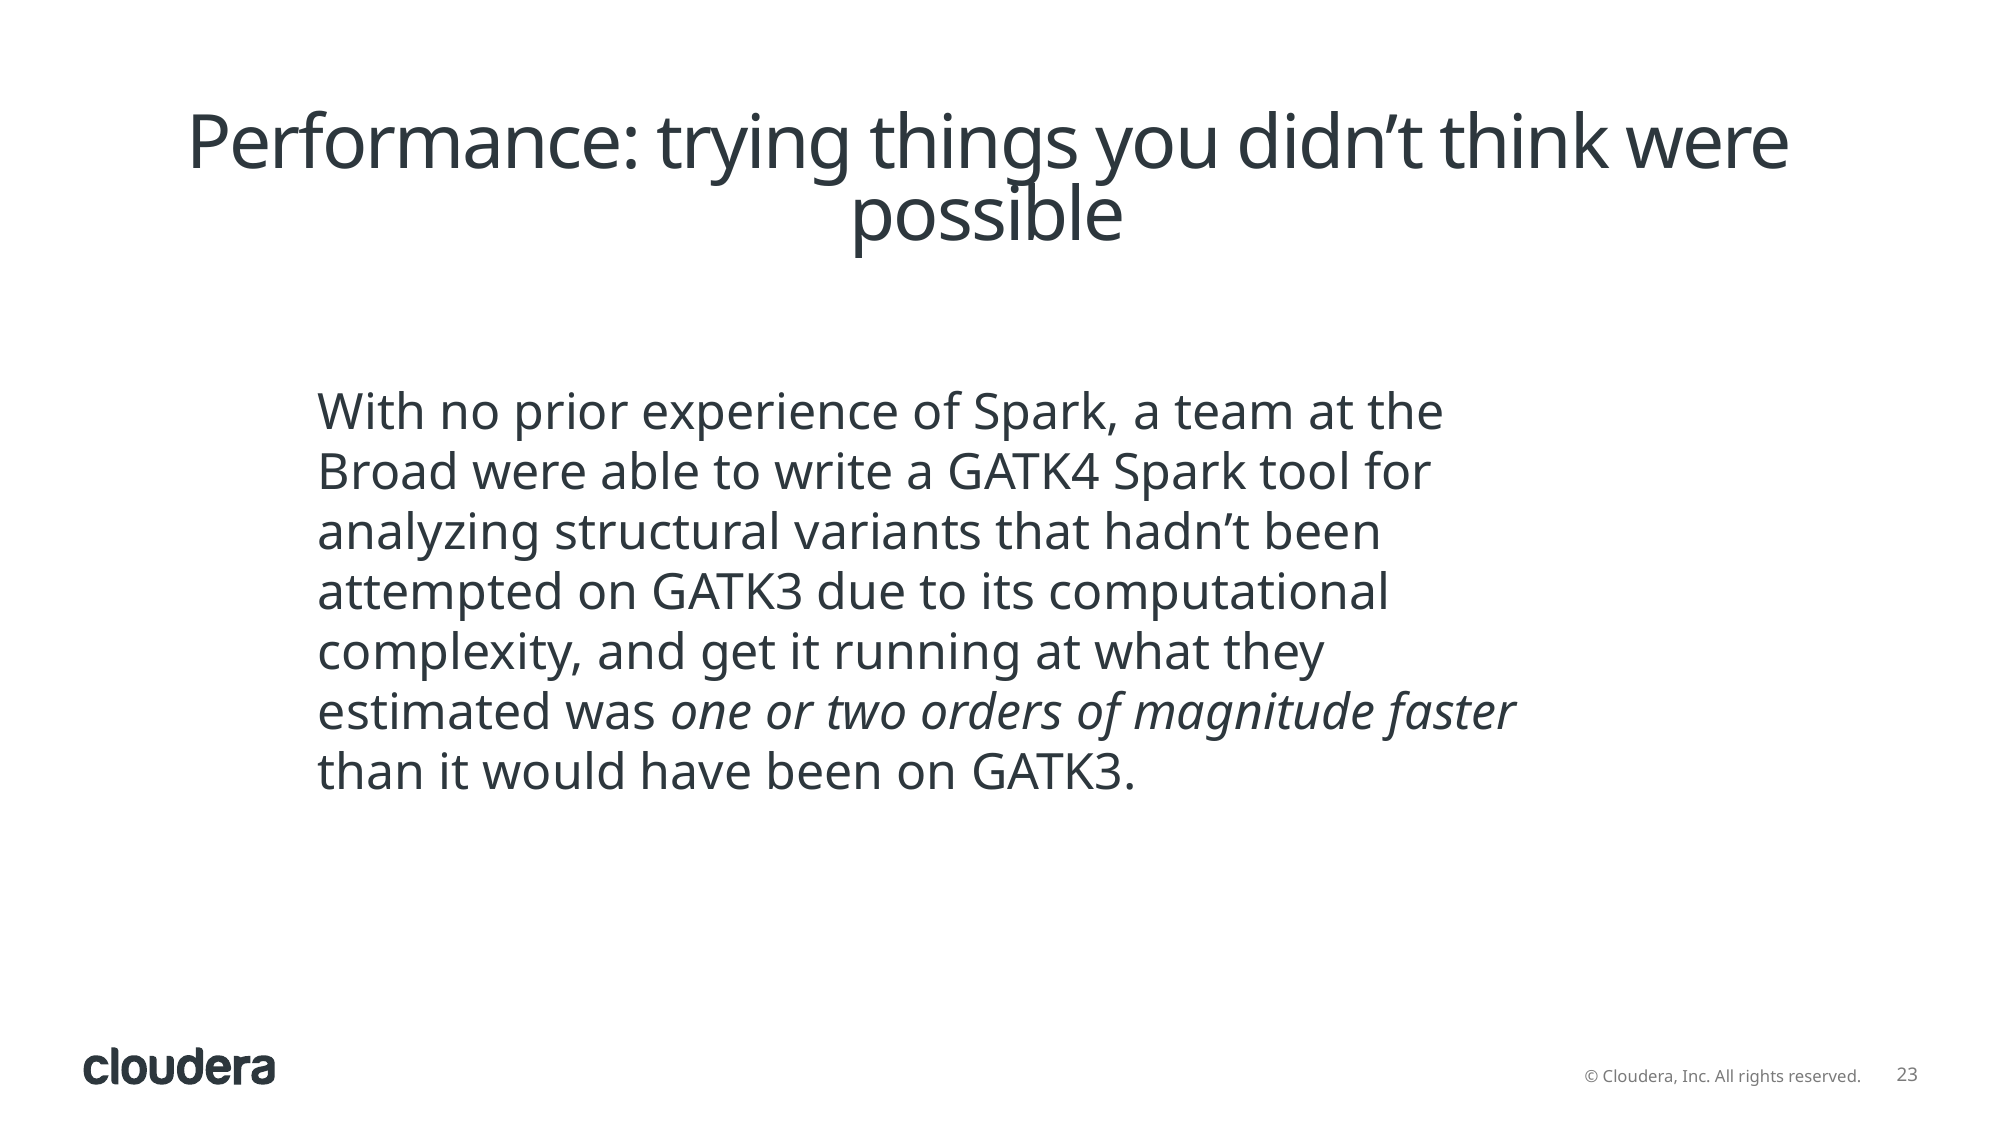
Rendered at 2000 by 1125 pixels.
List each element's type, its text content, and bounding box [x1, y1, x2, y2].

title Performance: trying things you didn’t think were possible [60, 103, 1916, 203]
text_box With no prior experience of Spark, a team at the Broad were able to write a GATK4 Spark tool for analyzing structural variants that hadn’t been attempted on GATK3 due to its computational complexity, and get it running at what they estimated was one or two orders of magnitude faster than it would have been on GATK3. [303, 372, 1580, 807]
